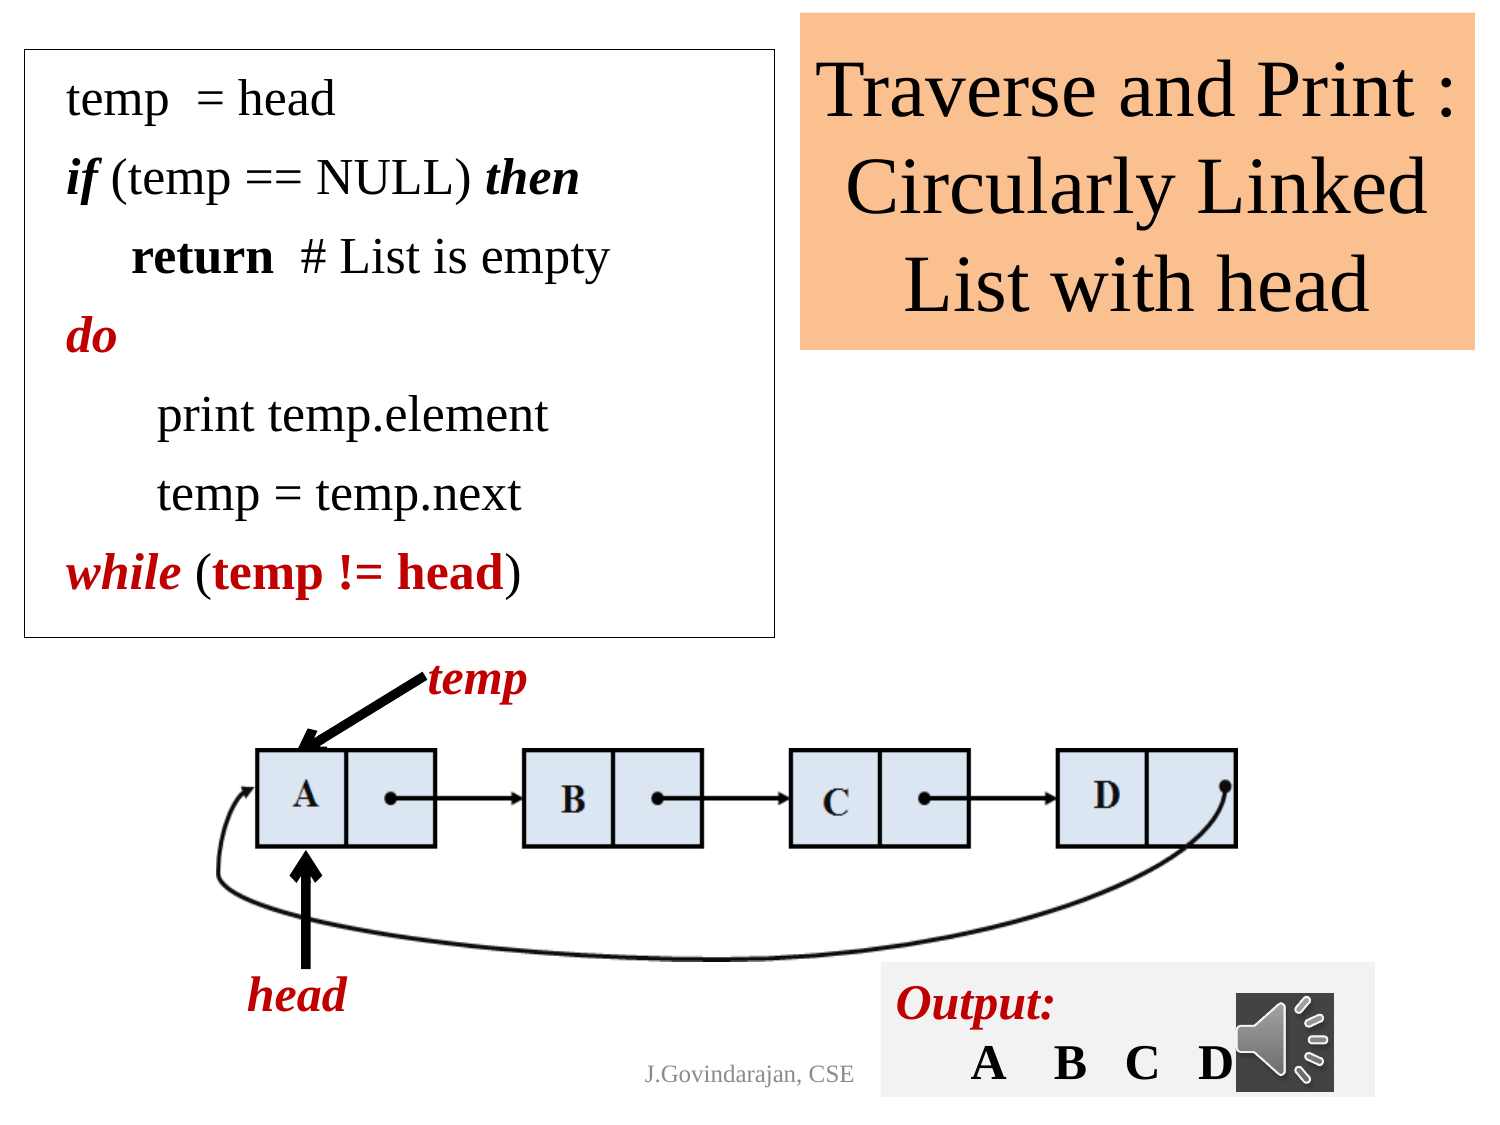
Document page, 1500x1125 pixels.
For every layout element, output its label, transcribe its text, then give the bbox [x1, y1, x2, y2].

text_box Output: A B C D [880, 962, 1375, 1097]
text_box temp [412, 636, 543, 712]
picture [214, 748, 1238, 962]
list temp = head if (temp == NULL) then return # List is empty do print temp.element temp = temp.next while (temp != head) [24, 49, 775, 638]
text_box head [232, 970, 362, 1030]
picture [1234, 992, 1336, 1093]
title Traverse and Print : Circularly Linked List with head [800, 12, 1475, 350]
footer J.Govindarajan, CSE [512, 1042, 988, 1103]
